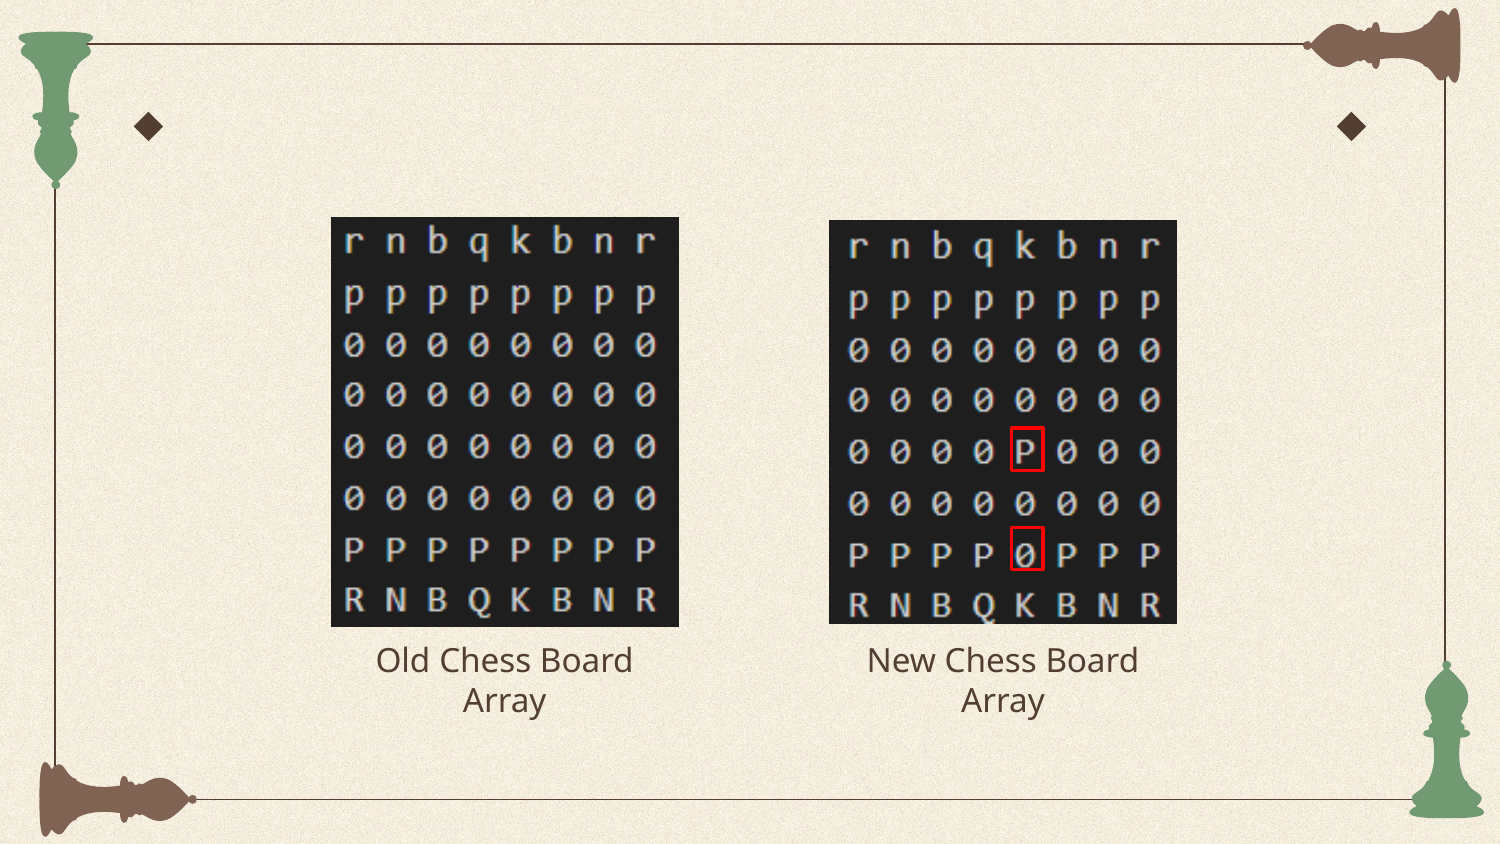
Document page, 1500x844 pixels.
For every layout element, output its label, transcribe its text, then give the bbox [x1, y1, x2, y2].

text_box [133, 111, 1367, 142]
subtitle New Chess Board Array [829, 630, 1177, 743]
subtitle Old Chess Board Array [335, 635, 674, 743]
picture [0, 0, 1500, 844]
